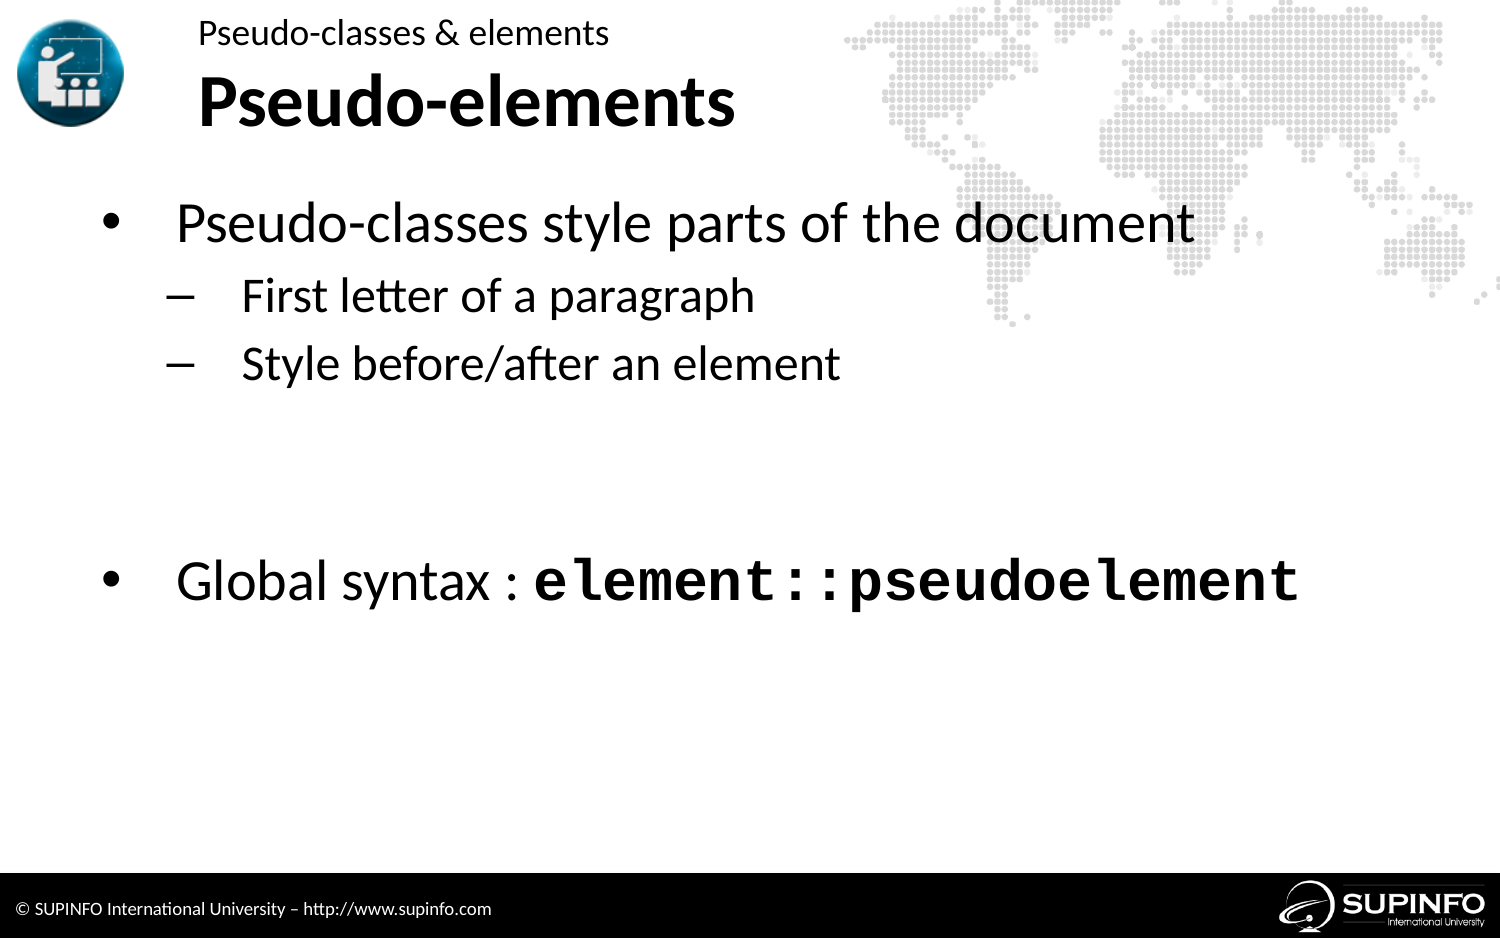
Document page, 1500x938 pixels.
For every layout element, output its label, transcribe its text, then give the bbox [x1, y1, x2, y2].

text_box [419, 28, 450, 90]
picture [844, 0, 1500, 327]
picture [39, 46, 101, 107]
picture [49, 37, 102, 75]
list Pseudo-classes & elements [183, 0, 1459, 56]
title Pseudo-elements [183, 56, 1459, 138]
picture [17, 19, 125, 127]
list Pseudo-classes style parts of the document First letter of a paragraph Style before/after an element Global syntax : element::pseudoelement [76, 185, 1436, 880]
picture [1269, 870, 1494, 938]
